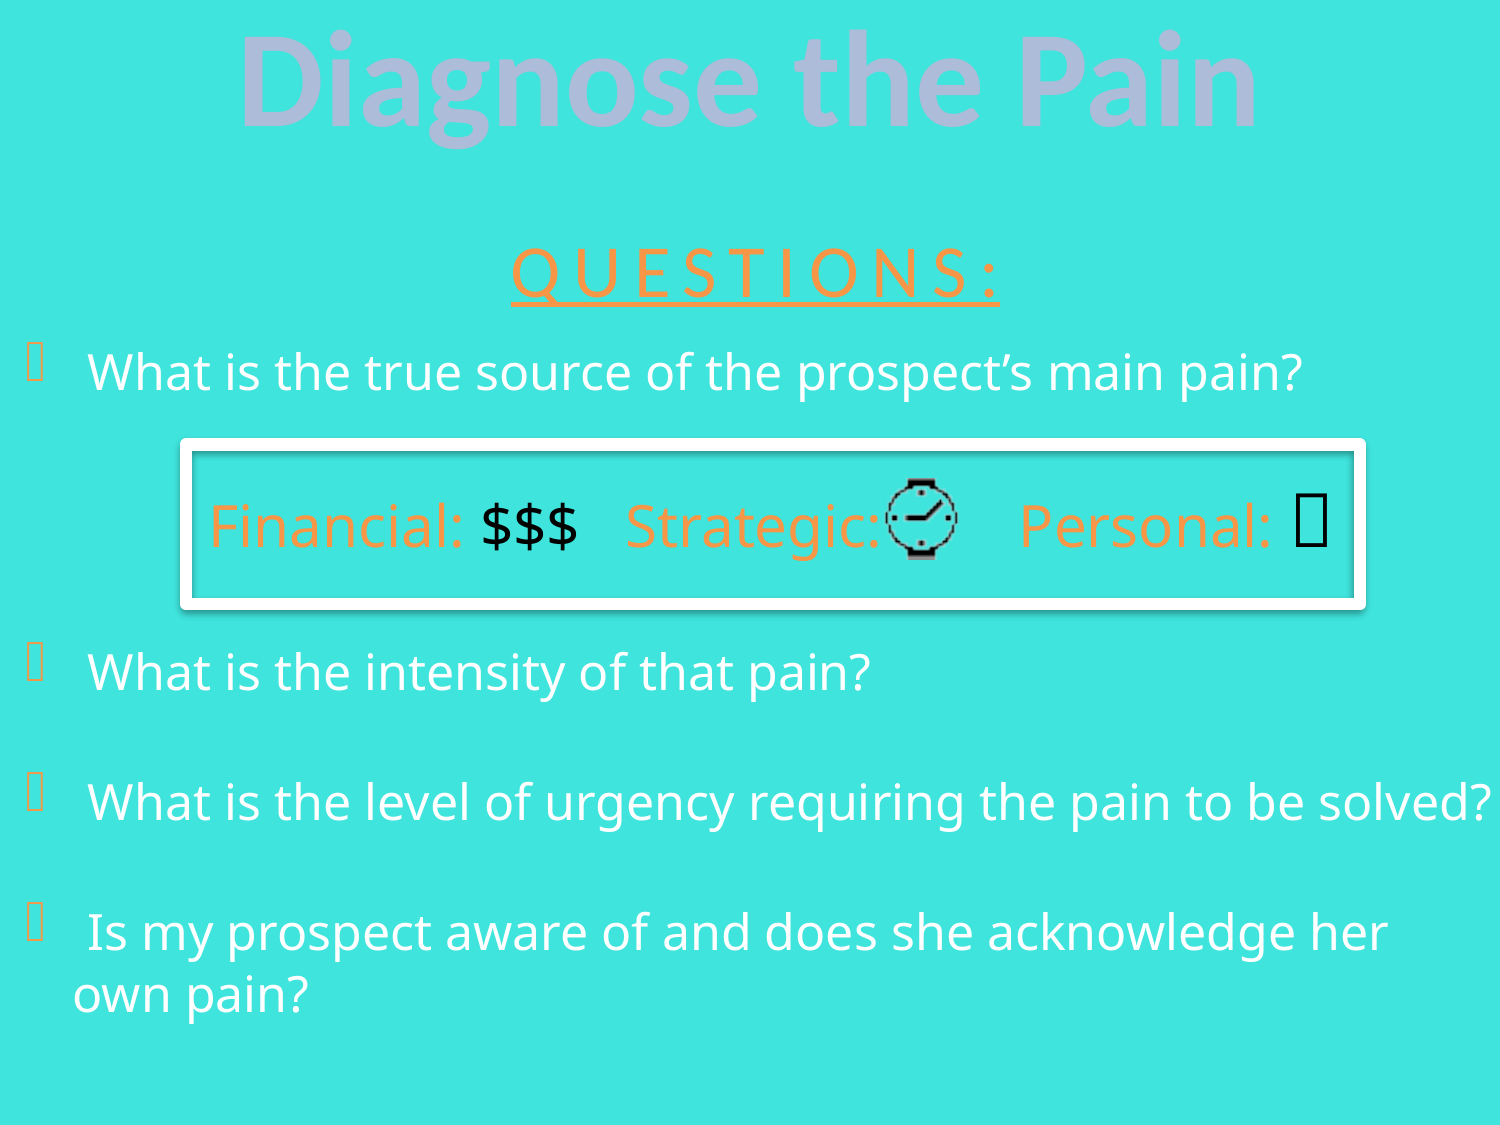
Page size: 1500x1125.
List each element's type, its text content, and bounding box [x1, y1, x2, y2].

text_box [185, 444, 1361, 605]
text_box What is the true source of the prospect’s main pain? Financial: $$$ Strategic: Personal:  What is the intensity of that pain? What is the level of urgency requiring the pain to be solved? Is my prospect aware of and does she acknowledge her own pain? [10, 324, 1500, 1100]
picture [883, 478, 962, 560]
text_box QUESTIONS: [495, 214, 1015, 320]
title Diagnose the Pain [0, 0, 1500, 173]
